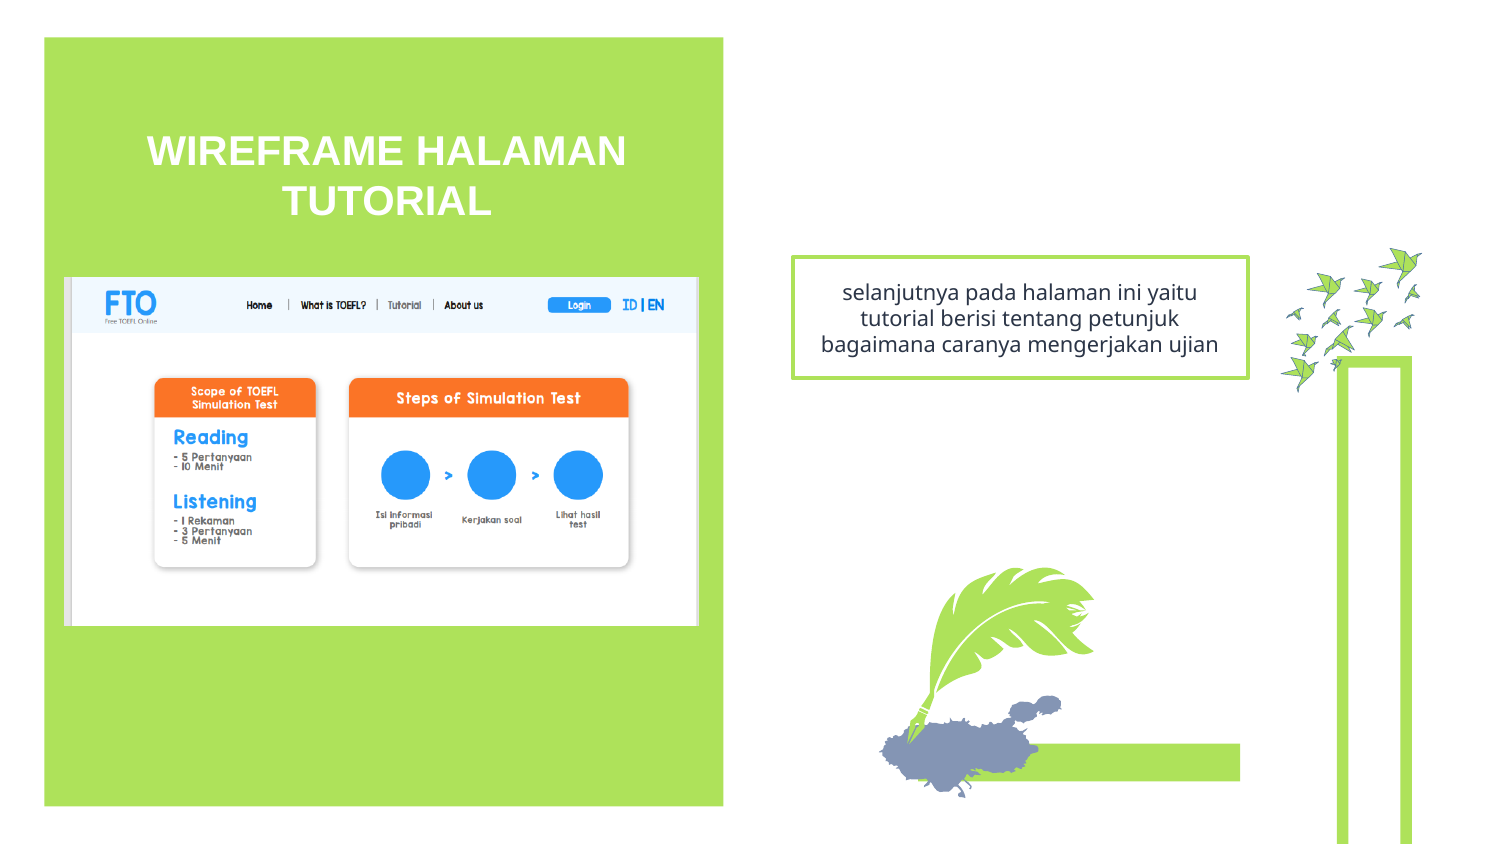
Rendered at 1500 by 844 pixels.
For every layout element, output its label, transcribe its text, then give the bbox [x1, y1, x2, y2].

text_box [1335, 381, 1351, 844]
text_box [1270, 256, 1435, 374]
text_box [913, 567, 1095, 844]
text_box [1398, 381, 1414, 844]
text_box [1099, 743, 1241, 782]
picture [64, 277, 700, 626]
text_box selanjutnya pada halaman ini yaitu tutorial berisi tentang petunjuk bagaimana caranya mengerjakan ujian [791, 255, 1250, 380]
text_box WIREFRAME HALAMAN TUTORIAL [112, 116, 662, 232]
